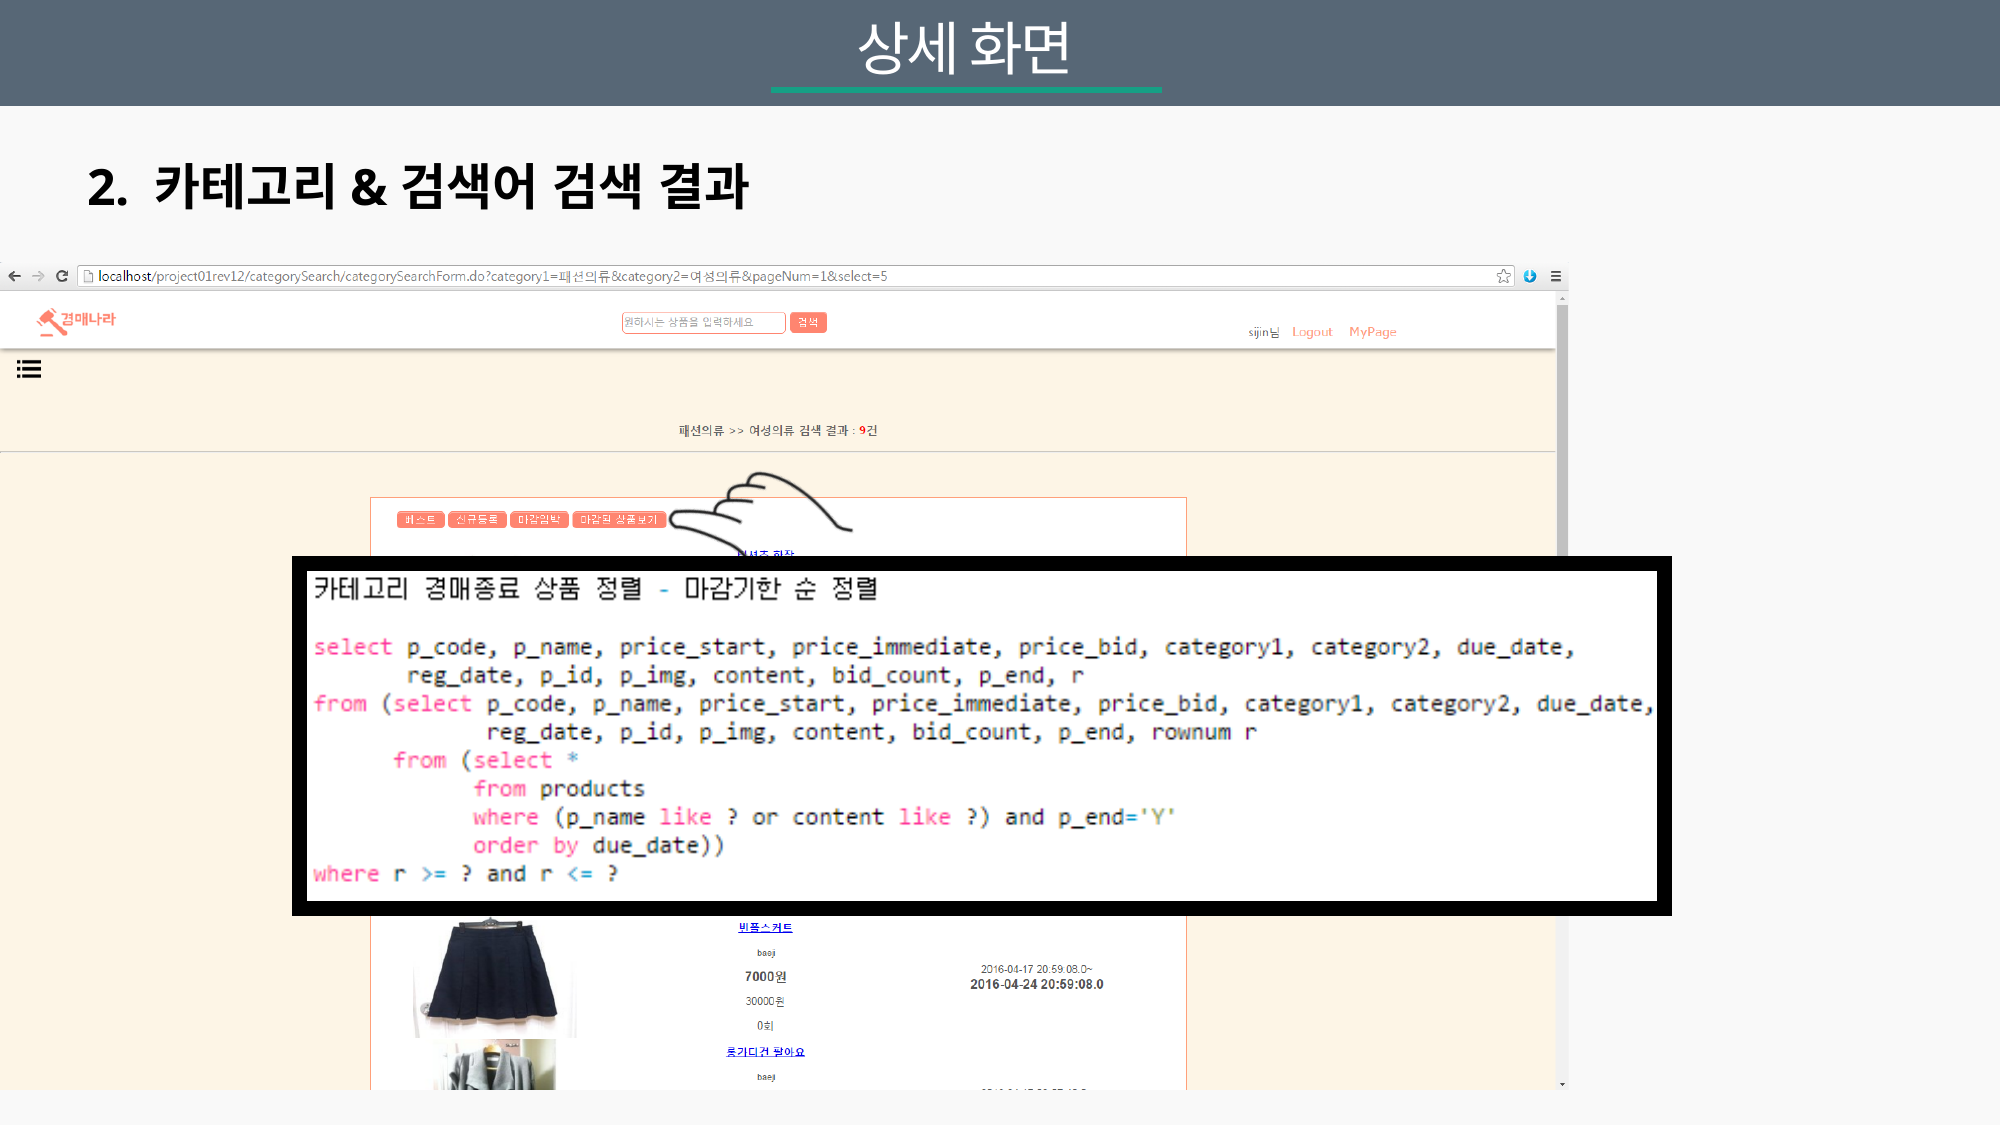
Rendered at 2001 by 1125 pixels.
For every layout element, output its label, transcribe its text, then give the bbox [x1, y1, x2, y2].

text_box 상세 화면 [611, 4, 1319, 90]
text_box 2. 카테고리&검색어 검색 결과 [72, 147, 1192, 223]
text_box [0, 0, 2000, 107]
picture [0, 262, 1658, 1090]
